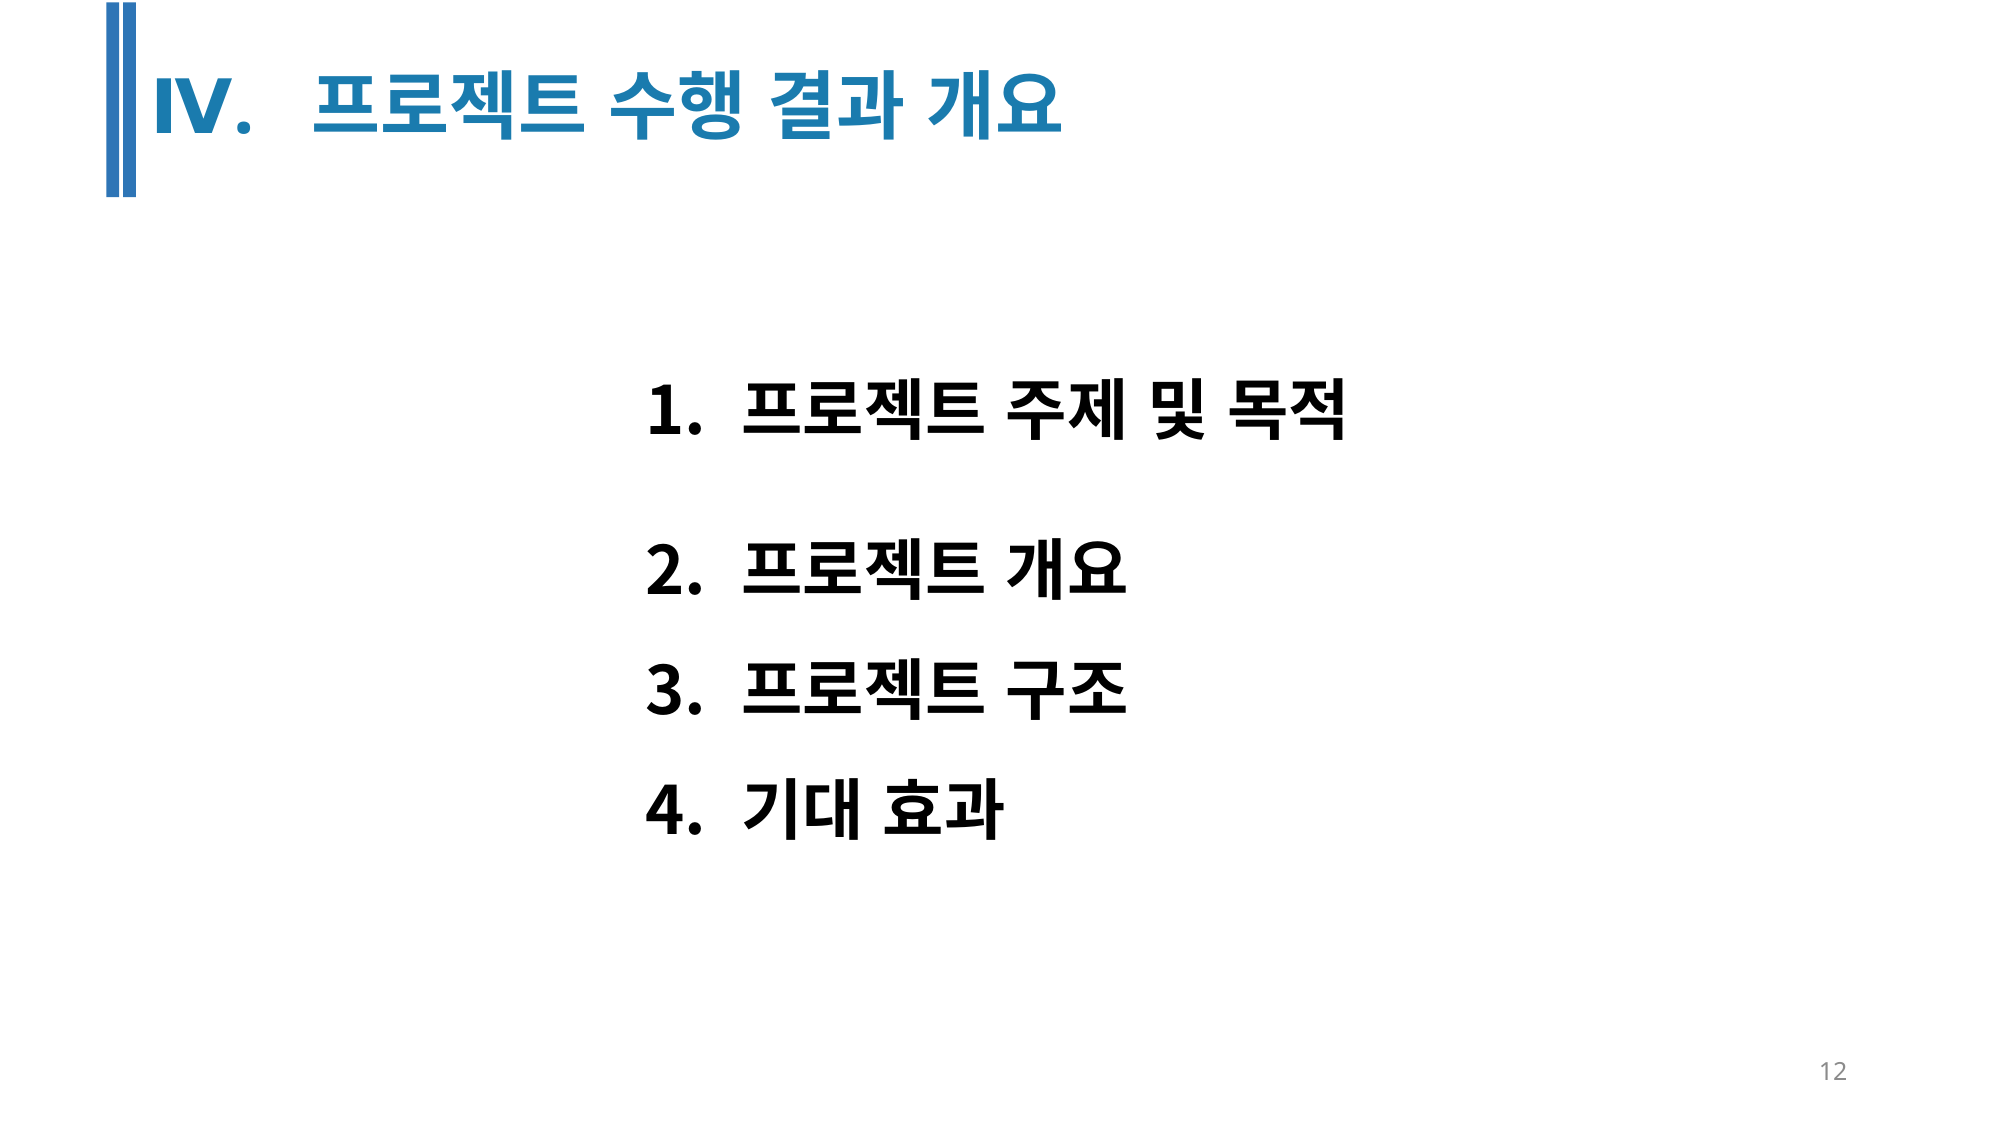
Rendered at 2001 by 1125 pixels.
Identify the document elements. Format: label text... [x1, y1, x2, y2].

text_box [106, 2, 136, 198]
text_box Ⅳ. 프로젝트 수행 결과 개요 [136, 50, 1252, 156]
text_box 프로젝트 주제 및 목적 프로젝트 개요 프로젝트 구조 기대 효과 [555, 320, 1465, 855]
slide_number 12 [1412, 1042, 1863, 1103]
